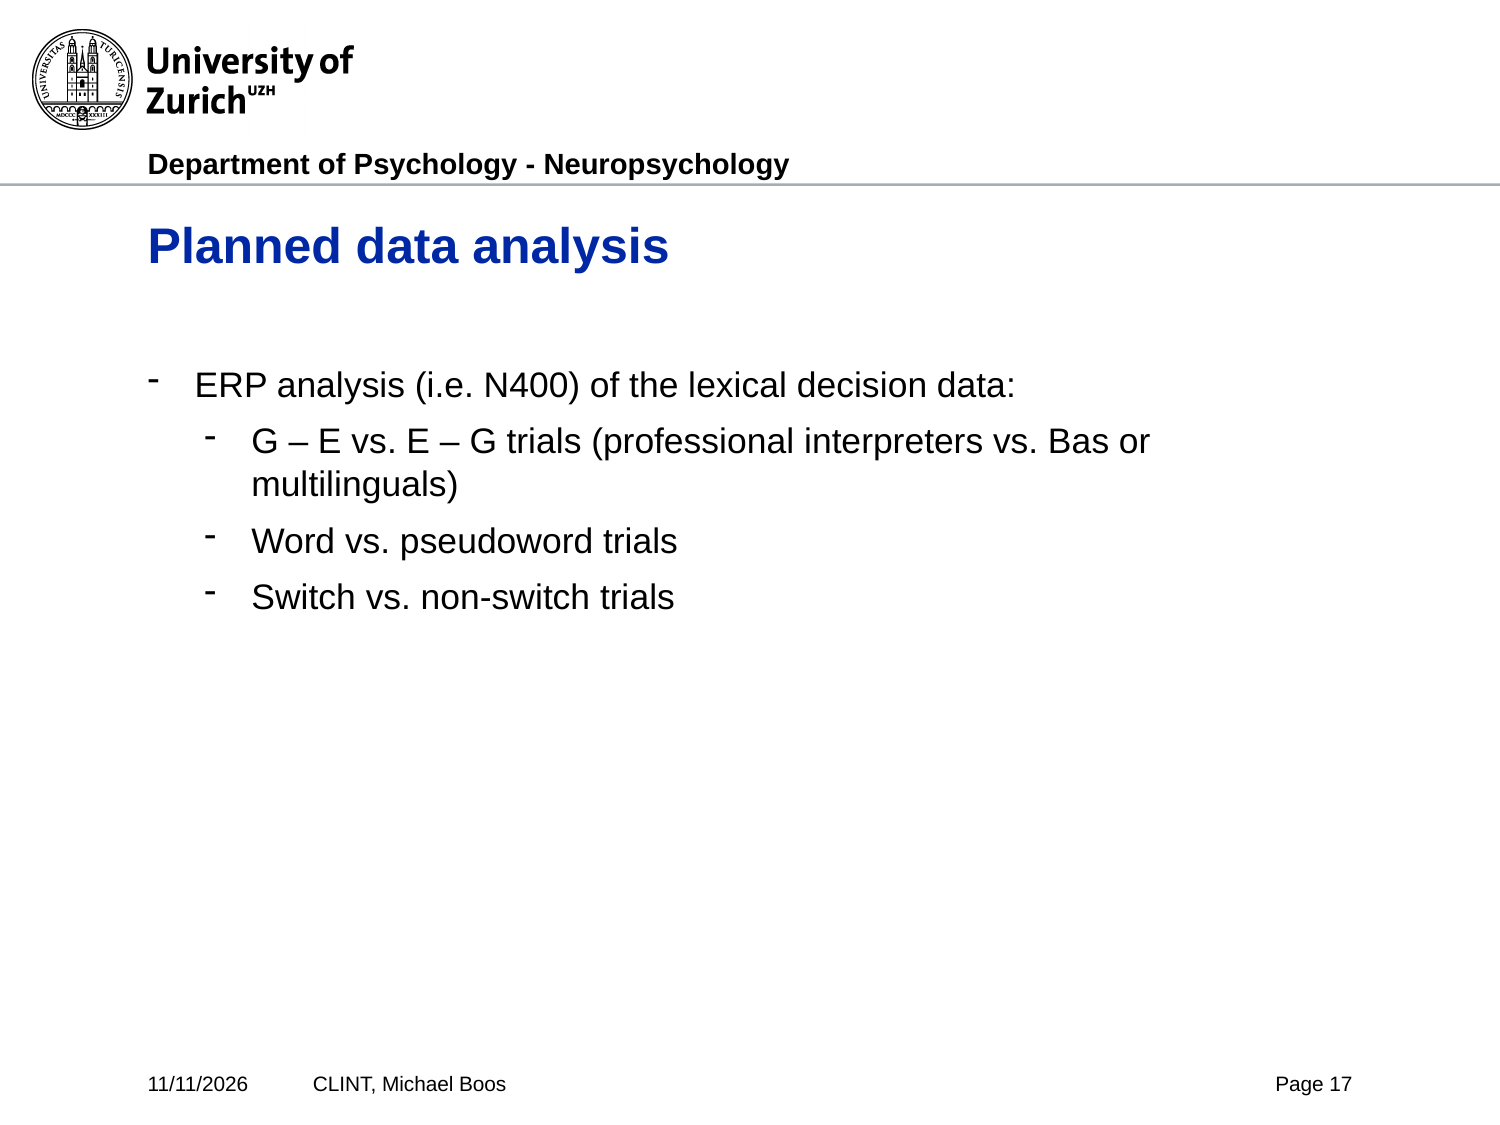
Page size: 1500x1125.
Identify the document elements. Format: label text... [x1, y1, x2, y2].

title Planned data analysis [147, 208, 1353, 291]
picture [26, 23, 360, 136]
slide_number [147, 1070, 301, 1106]
slide_number Page 17 [1222, 1070, 1353, 1106]
list ERP analysis (i.e. N400) of the lexical decision data: G – E vs. E – G trials (professional interpreters vs. Bas or multilinguals) Word vs. pseudoword trials Switch vs. non-switch trials [147, 361, 1353, 1000]
footer CLINT, Michael Boos [312, 1070, 1176, 1106]
